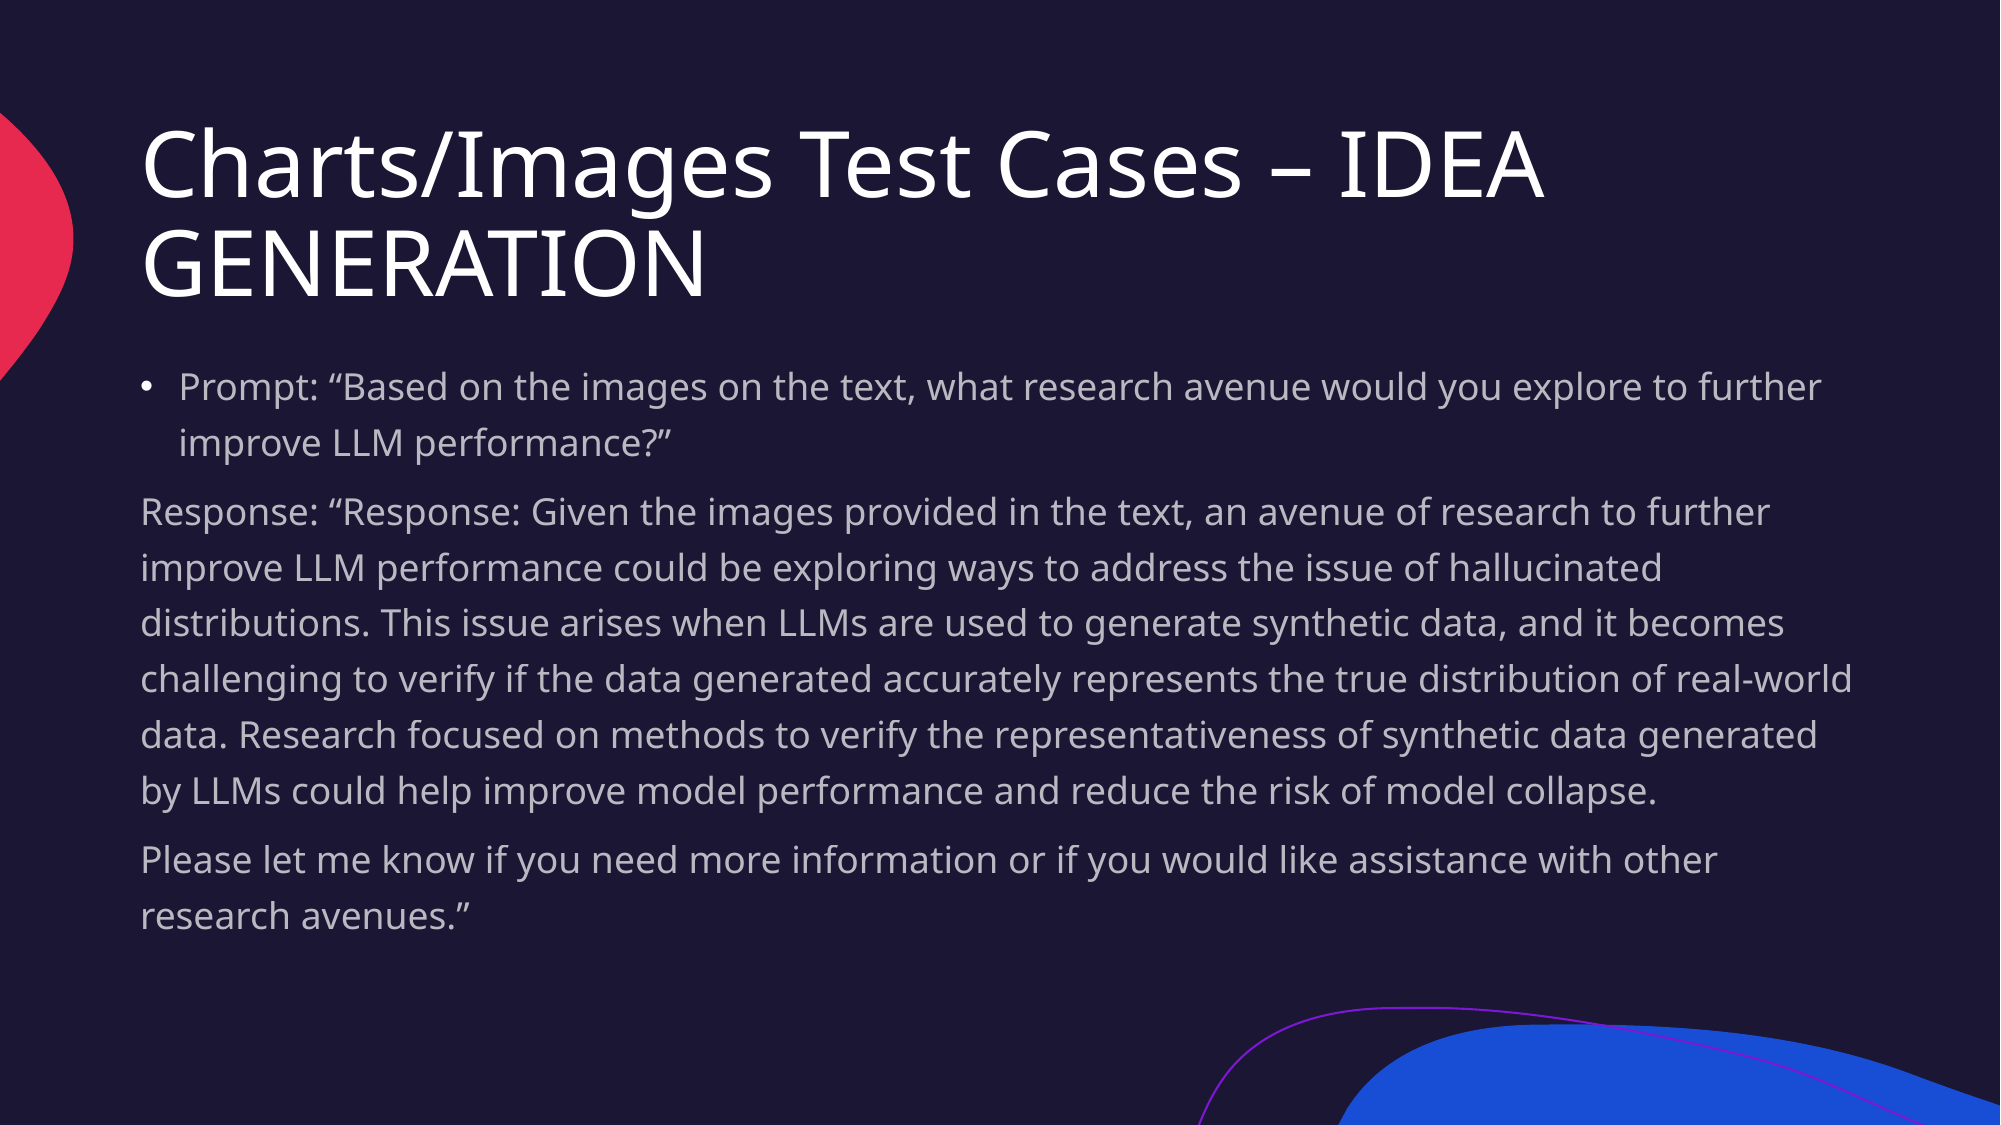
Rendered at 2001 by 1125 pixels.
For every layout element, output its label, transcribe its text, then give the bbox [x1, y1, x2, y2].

title Charts/Images Test Cases – IDEA GENERATION [125, 92, 1875, 343]
list Prompt: “Based on the images on the text, what research avenue would you explore to further improve LLM performance?” Response: “Response: Given the images provided in the text, an avenue of research to further improve LLM performance could be exploring ways to address the issue of hallucinated distributions. This issue arises when LLMs are used to generate synthetic data, and it becomes challenging to verify if the data generated accurately represents the true distribution of real-world data. Research focused on methods to verify the representativeness of synthetic data generated by LLMs could help improve model performance and reduce the risk of model collapse. Please let me know if you need more information or if you would like assistance with other research avenues.” [125, 344, 1875, 971]
